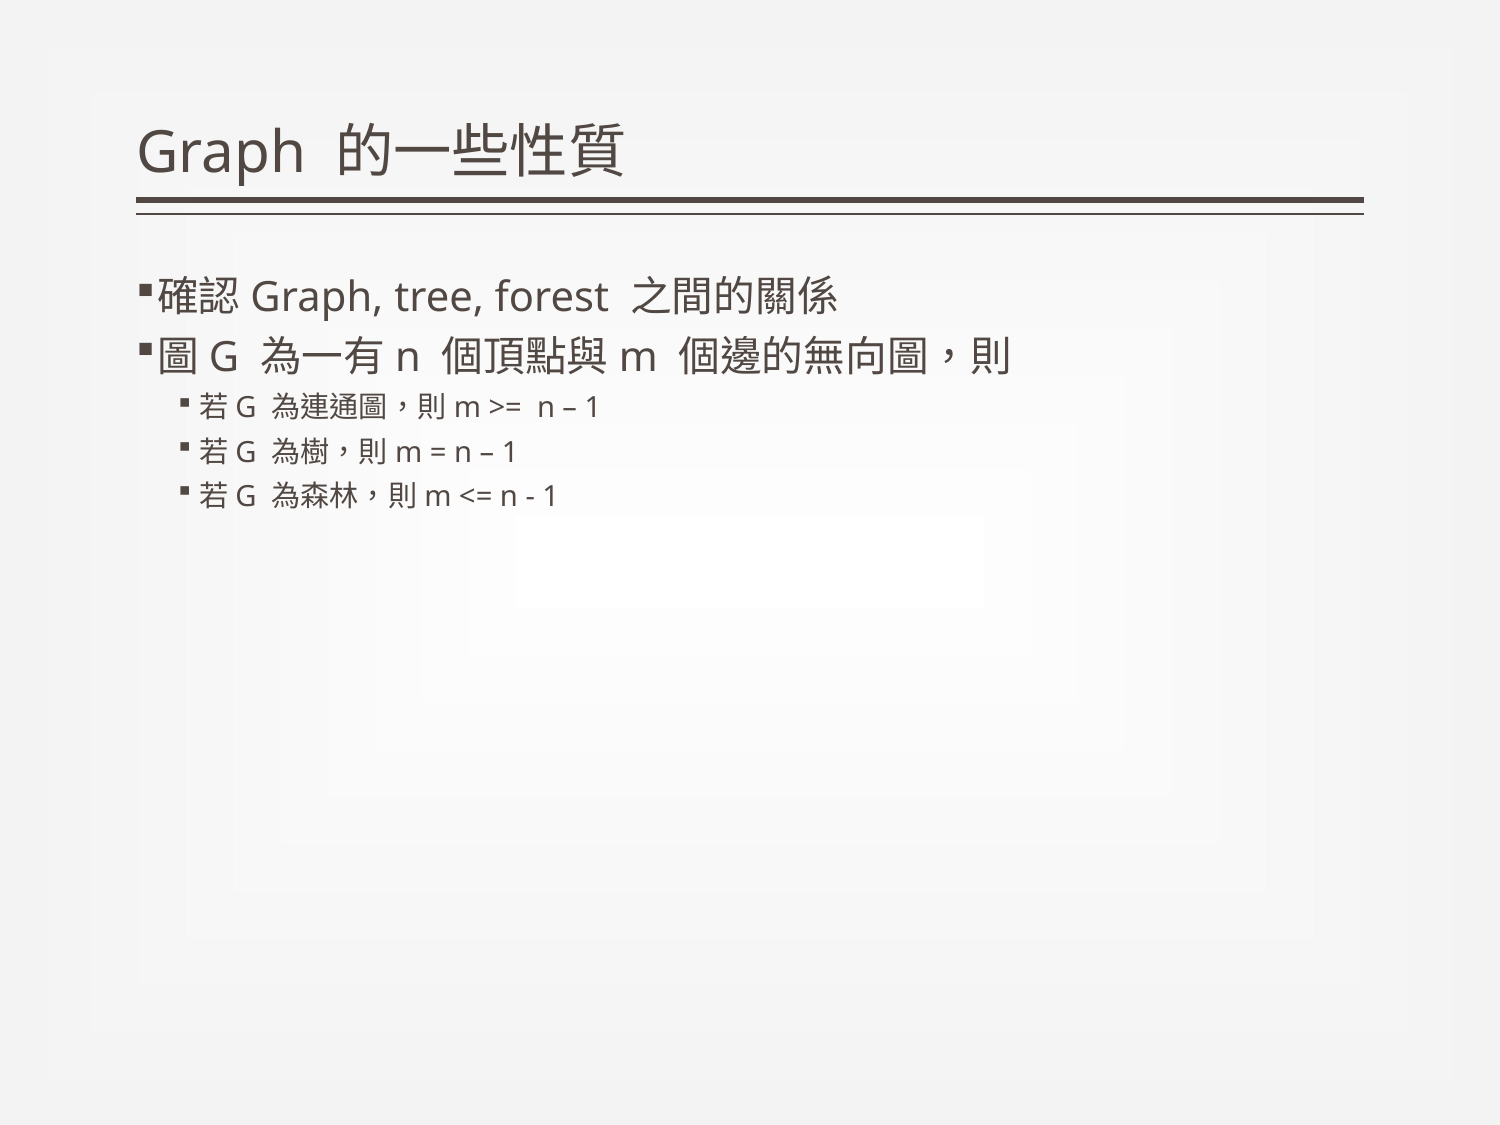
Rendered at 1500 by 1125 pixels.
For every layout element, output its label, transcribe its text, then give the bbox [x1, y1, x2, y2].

list 確認Graph, tree, forest 之間的關係 圖G 為一有n 個頂點與m 個邊的無向圖，則 若G 為連通圖，則m >= n – 1 若G 為樹，則m = n – 1 若G 為森林，則m <= n - 1 [135, 262, 1364, 1013]
title Graph 的一些性質 [135, 12, 1364, 193]
